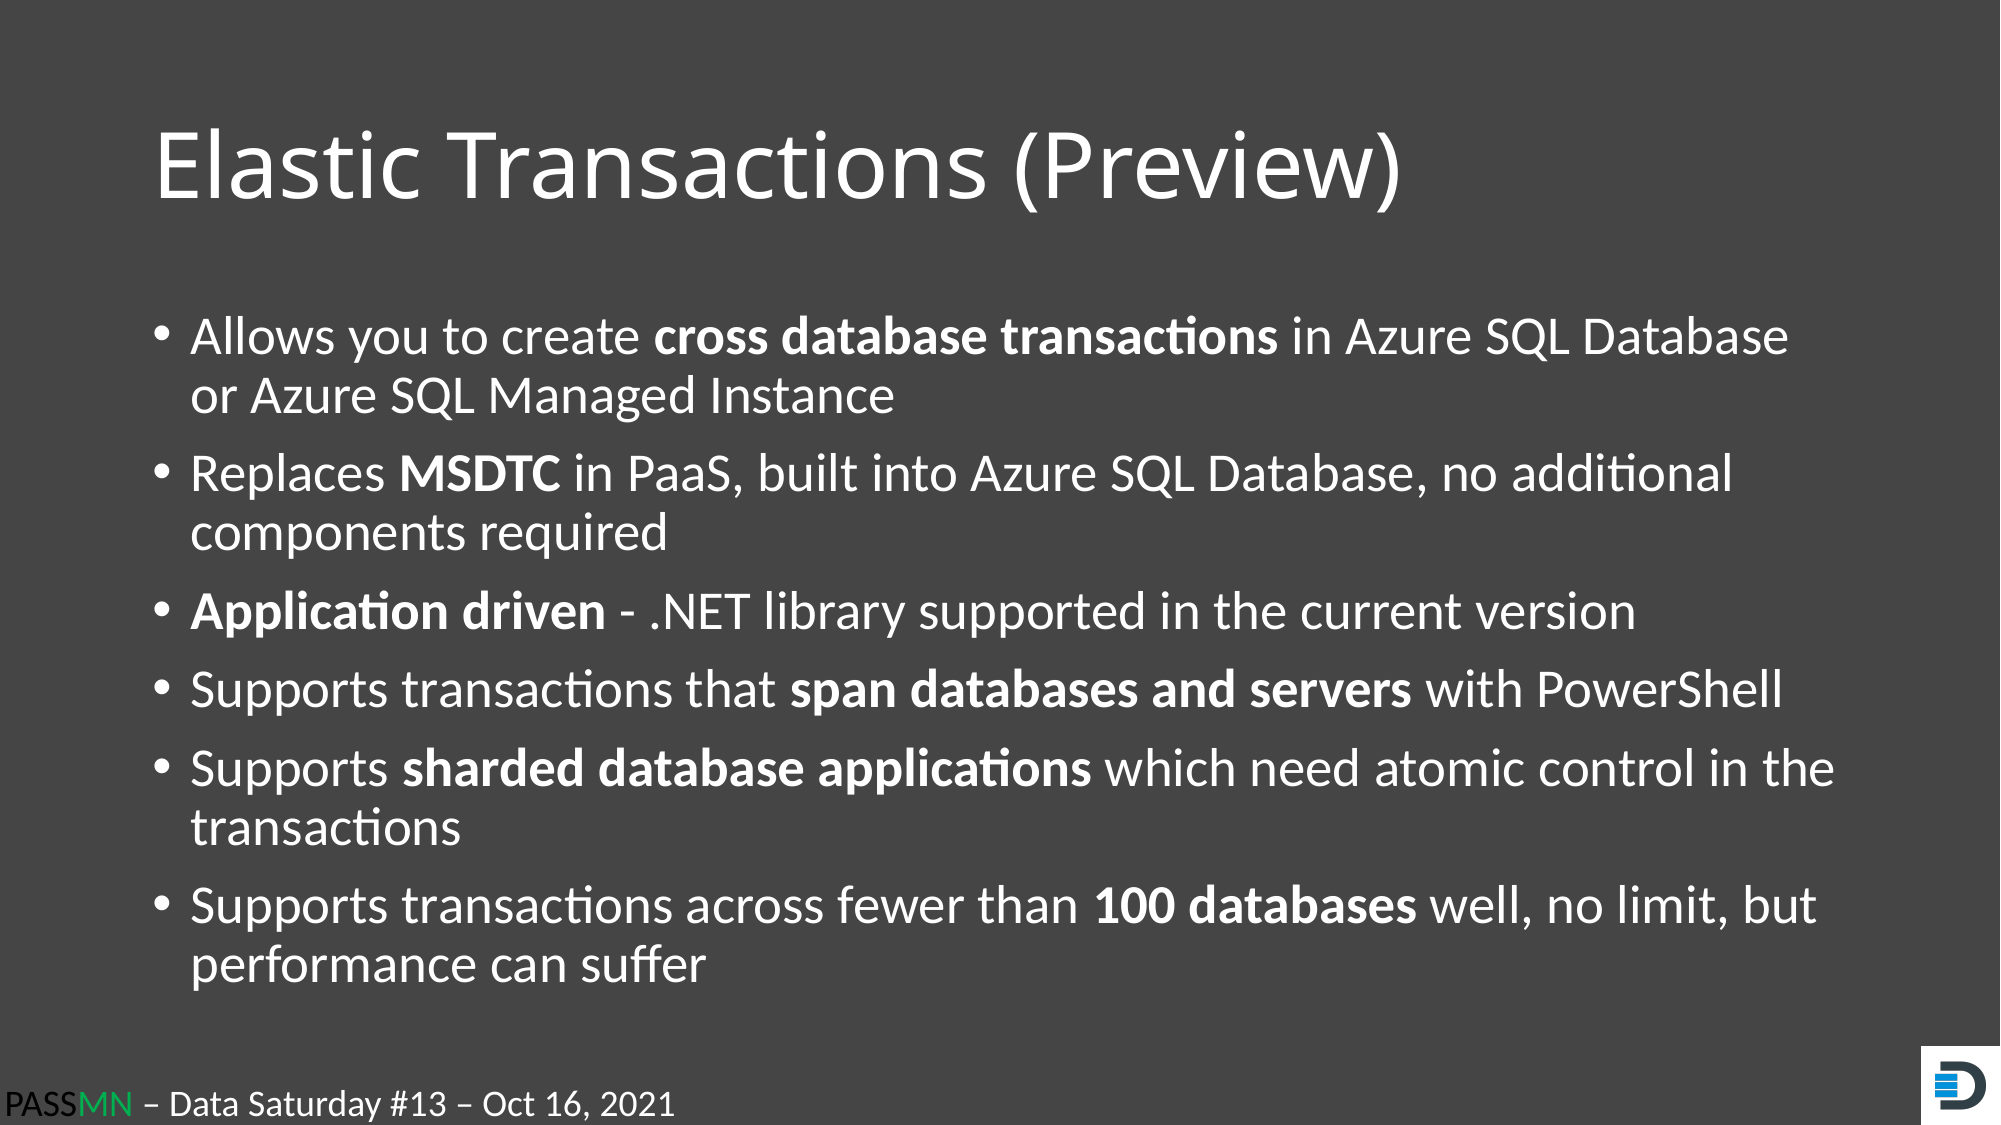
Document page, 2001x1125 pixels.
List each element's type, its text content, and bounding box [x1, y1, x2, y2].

title Elastic Transactions (Preview) [137, 59, 1863, 278]
list Allows you to create cross database transactions in Azure SQL Database or Azure SQL Managed Instance Replaces MSDTC in PaaS, built into Azure SQL Database, no additional components required Application driven - .NET library supported in the current version Supports transactions that span databases and servers with PowerShell Supports sharded database applications which need atomic control in the transactions Supports transactions across fewer than 100 databases well, no limit, but performance can suffer [137, 299, 1863, 1014]
picture [1921, 1046, 2000, 1125]
